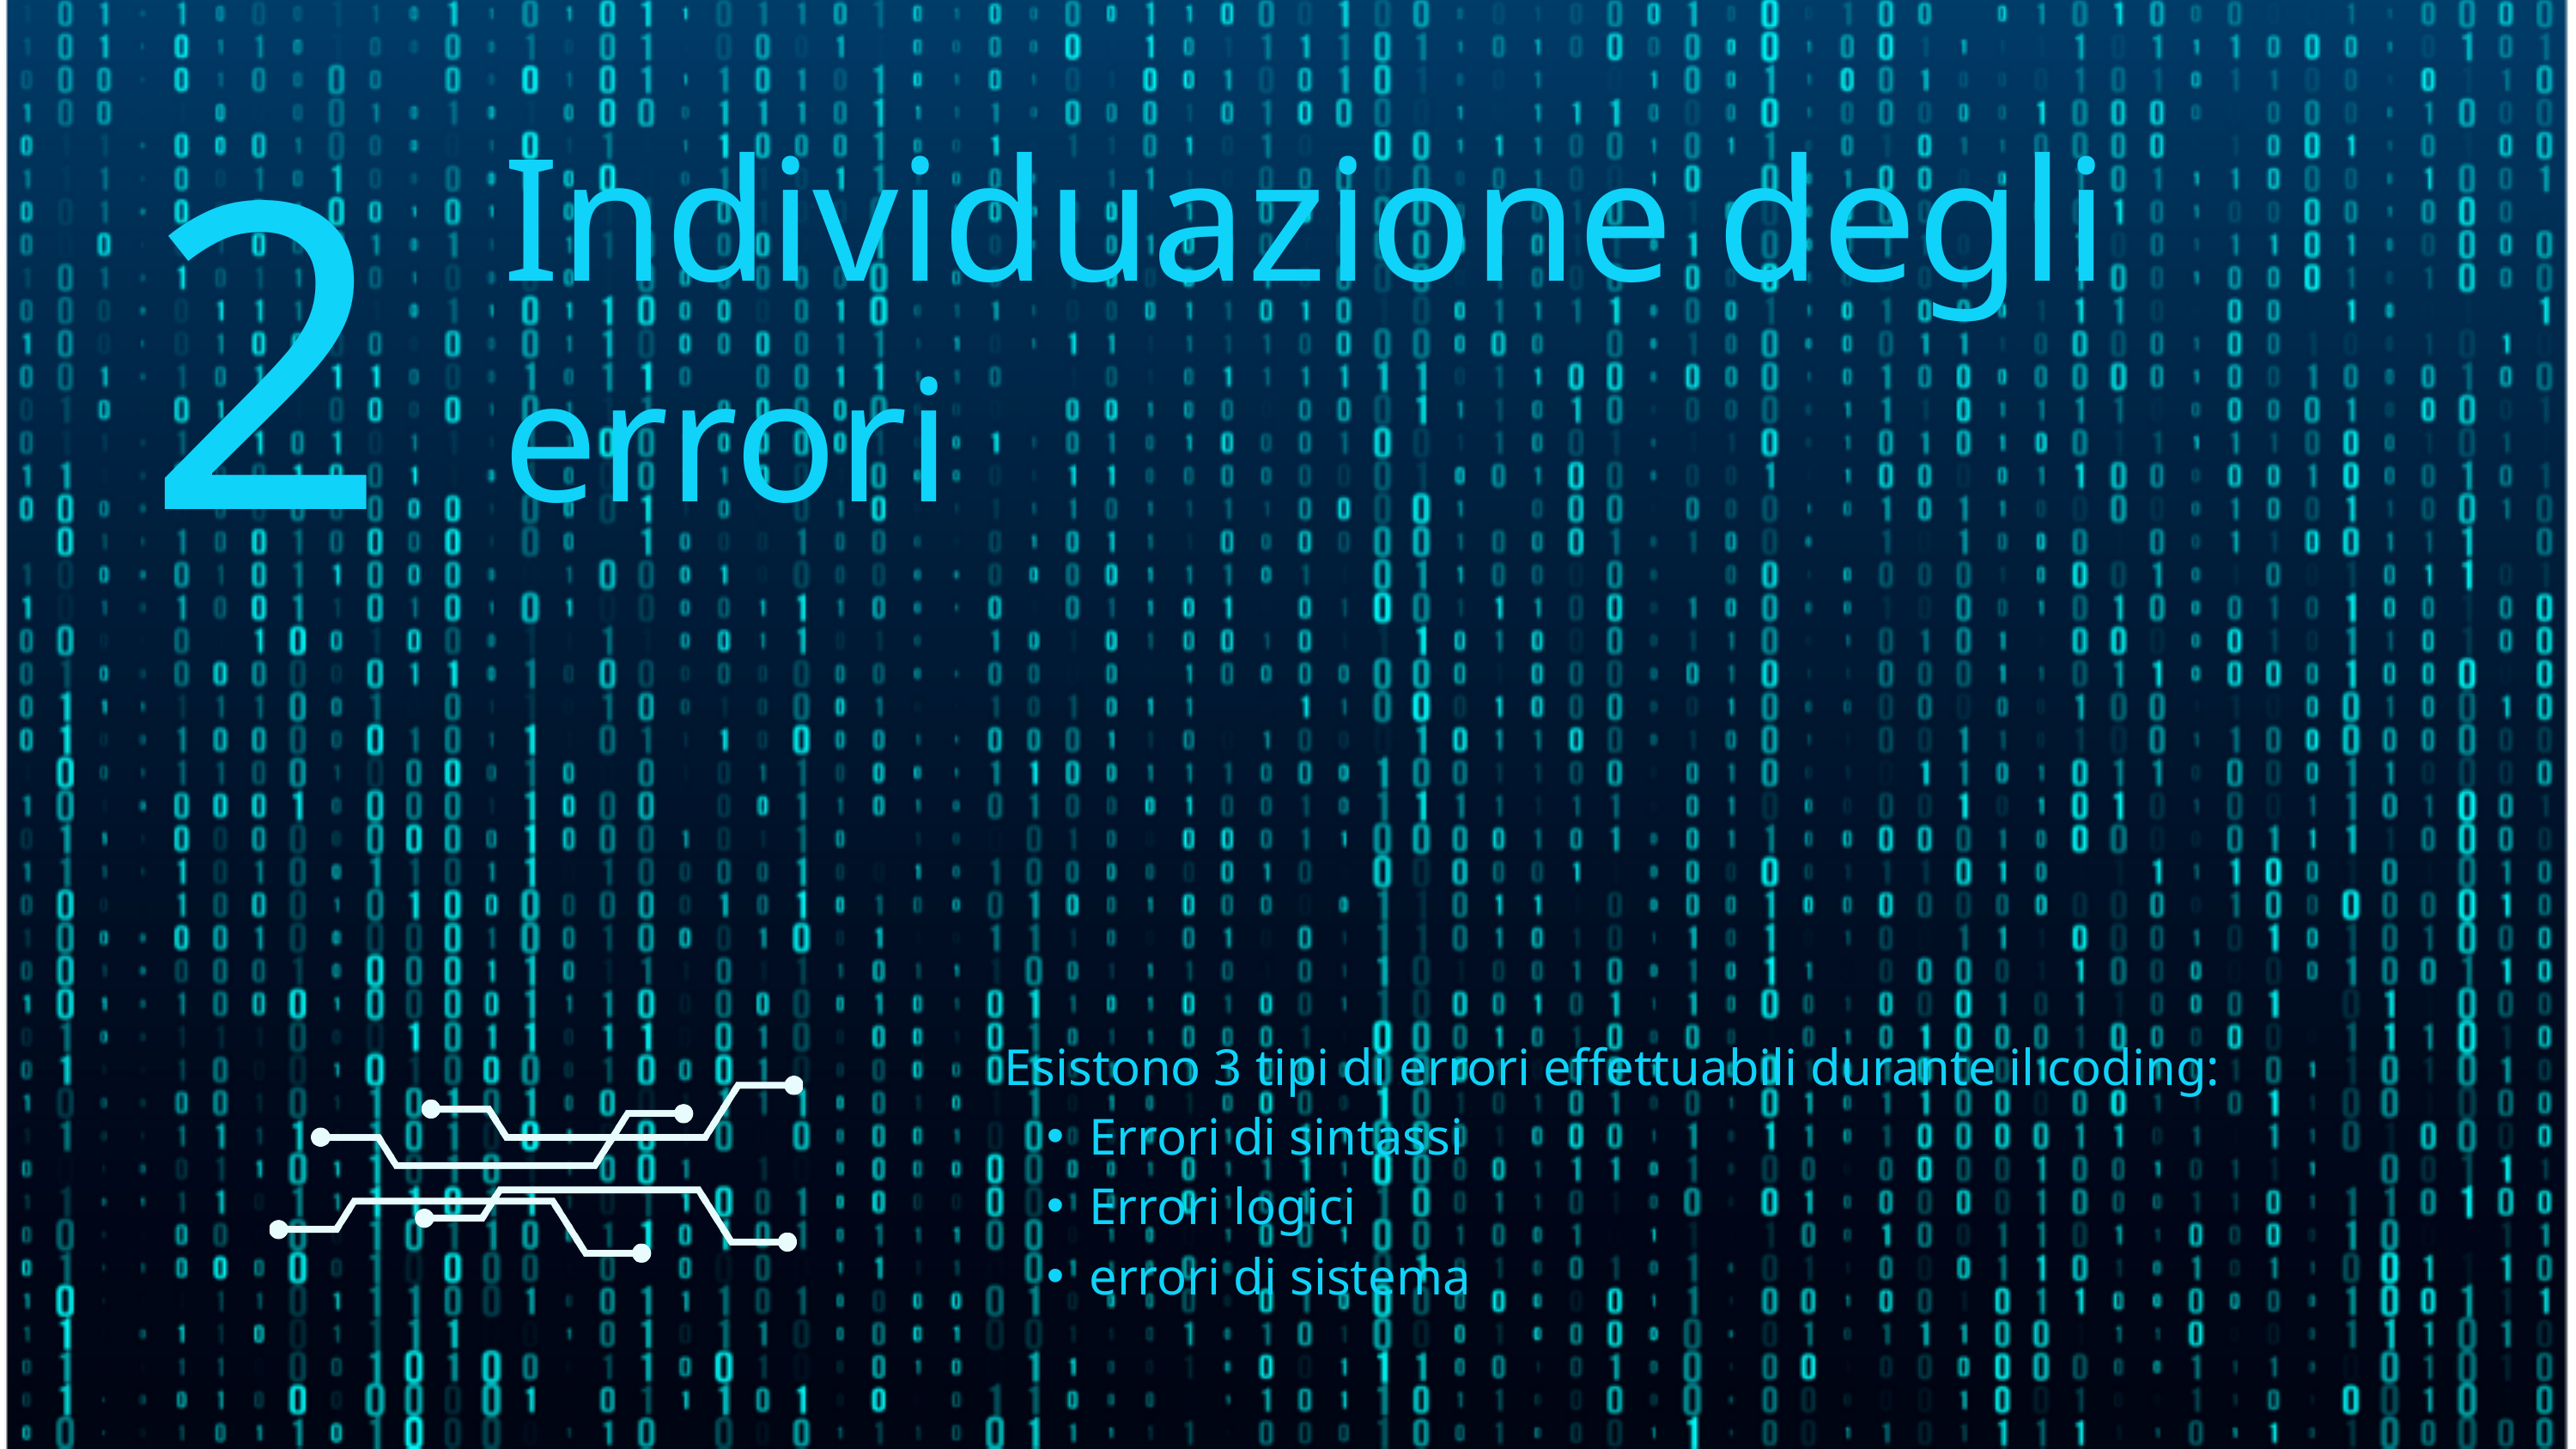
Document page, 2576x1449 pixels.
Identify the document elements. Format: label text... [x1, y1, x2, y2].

text_box 2 [144, 39, 394, 595]
text_box [0, 0, 2576, 1449]
text_box Esistono 3 tipi di errori effettuabili durante il coding: Errori di sintassi Errori logici errori di sistema [1004, 1025, 2432, 1305]
text_box [269, 1076, 804, 1264]
text_box Individuazione degli errori [502, 94, 2405, 537]
